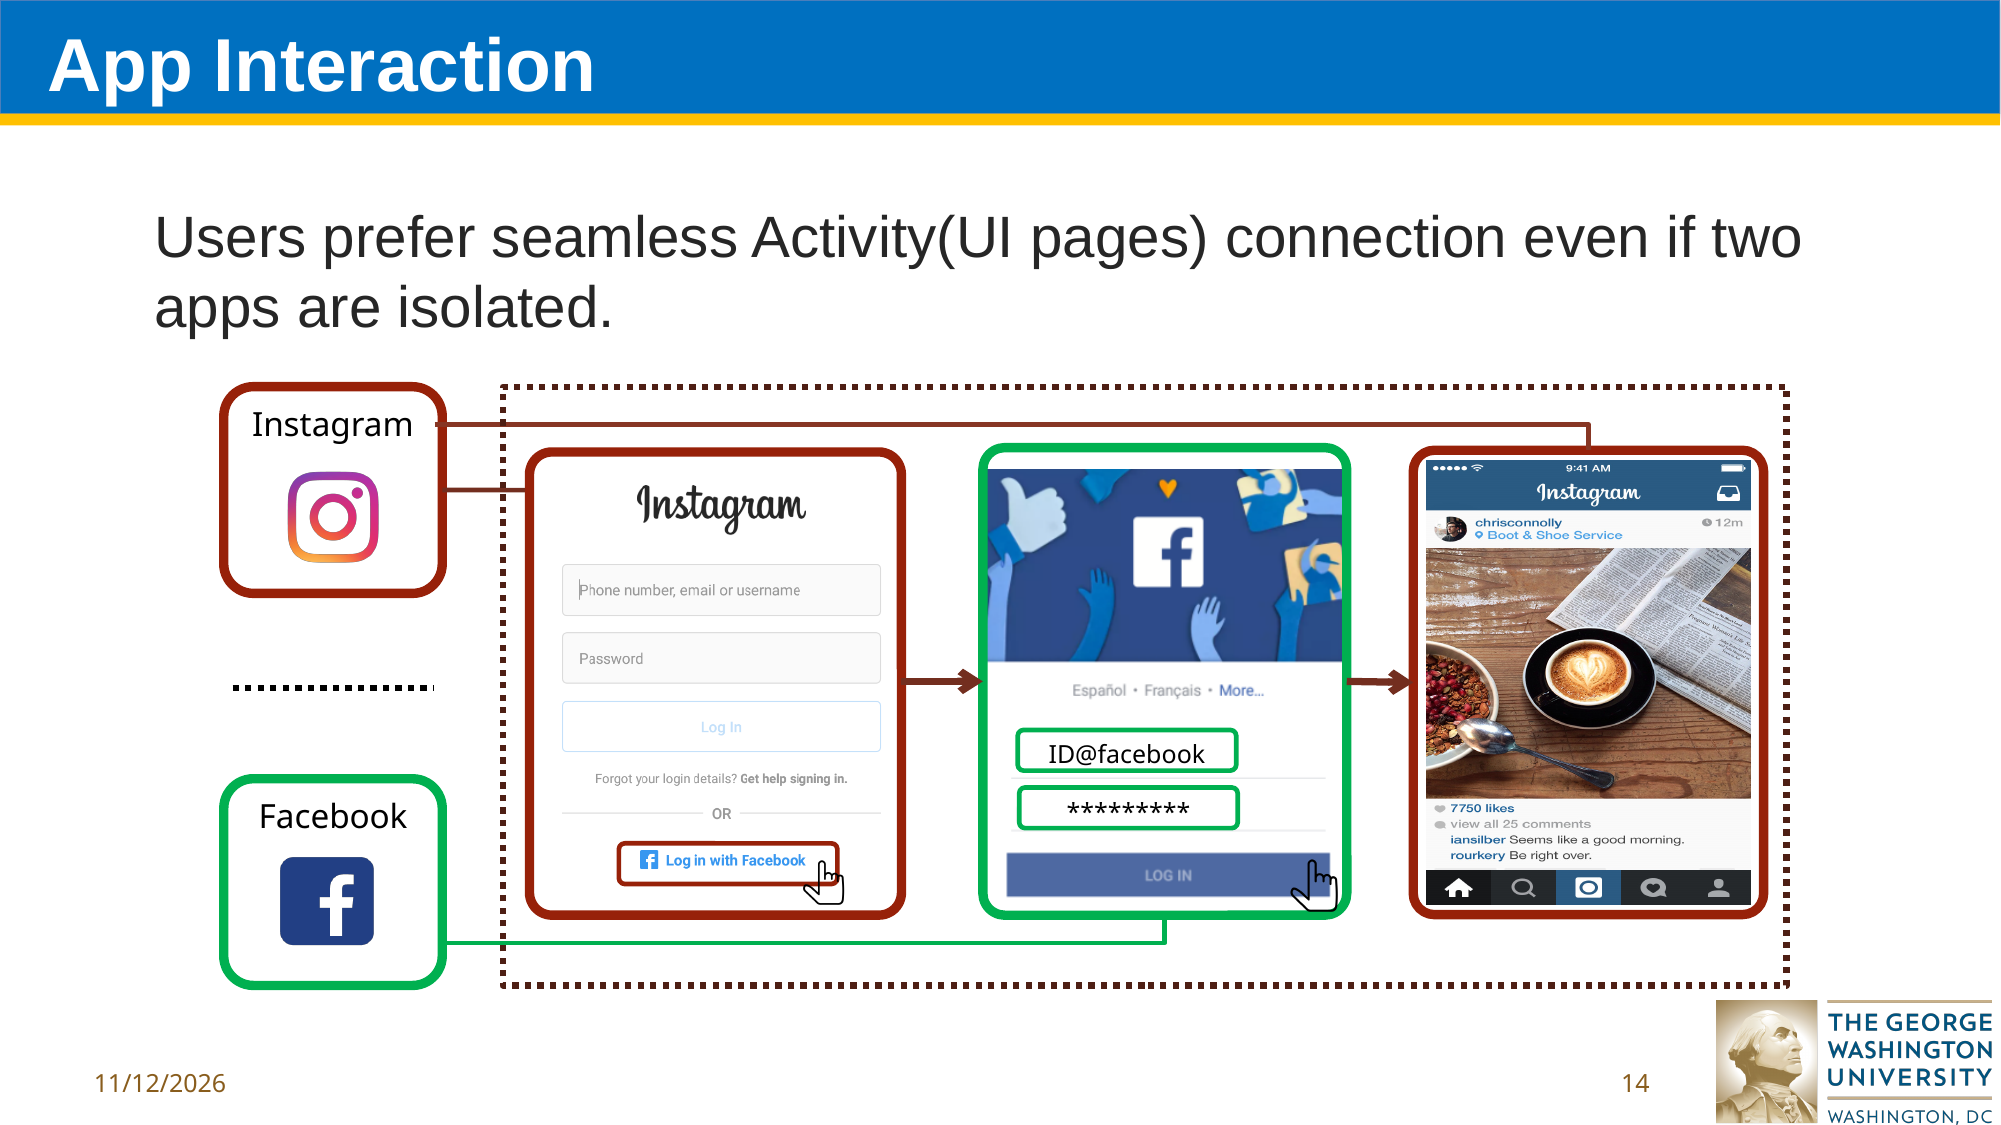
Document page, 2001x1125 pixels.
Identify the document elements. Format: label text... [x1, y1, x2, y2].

slide_number 14 [1452, 1055, 1665, 1115]
picture [1288, 859, 1341, 912]
picture [1716, 1000, 1992, 1125]
text_box [501, 385, 1788, 987]
title App Interaction [32, 0, 1758, 123]
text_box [528, 460, 902, 912]
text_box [434, 424, 1589, 451]
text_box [618, 842, 846, 905]
text_box Users prefer seamless Activity(UI pages) connection even if two apps are isolated. [139, 192, 1834, 349]
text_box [223, 778, 443, 986]
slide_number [78, 1055, 546, 1115]
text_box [443, 914, 1166, 944]
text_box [1412, 449, 1765, 916]
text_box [982, 460, 1348, 916]
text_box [223, 386, 443, 594]
